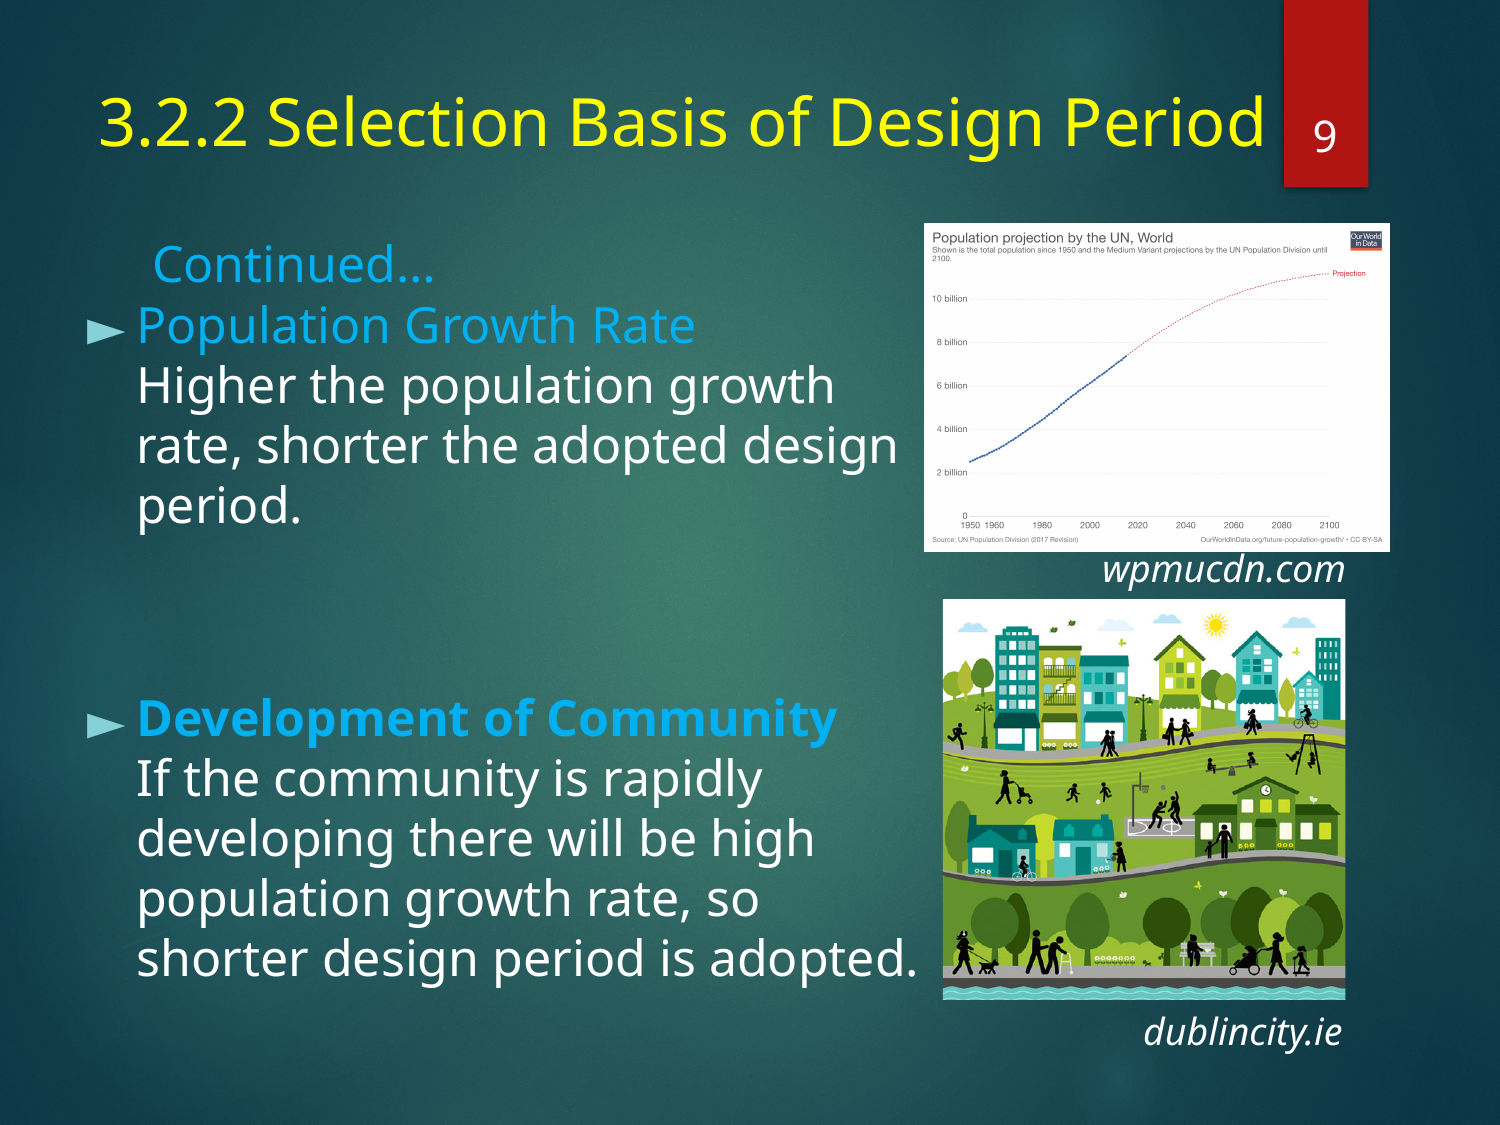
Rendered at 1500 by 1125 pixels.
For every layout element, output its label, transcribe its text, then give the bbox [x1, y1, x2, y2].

text_box Continued… [137, 224, 675, 300]
text_box dublincity.ie [1128, 1000, 1391, 1061]
list Population Growth Rate Higher the population growth rate, shorter the adopted design period. Development of Community If the community is rapidly developing there will be high population growth rate, so shorter design period is adopted. [50, 287, 938, 965]
title 3.2.2 Selection Basis of Design Period [87, 74, 1325, 200]
text_box wpmucdn.com [1087, 537, 1416, 598]
picture [0, 0, 1500, 1125]
slide_number 8 [1273, 48, 1377, 175]
